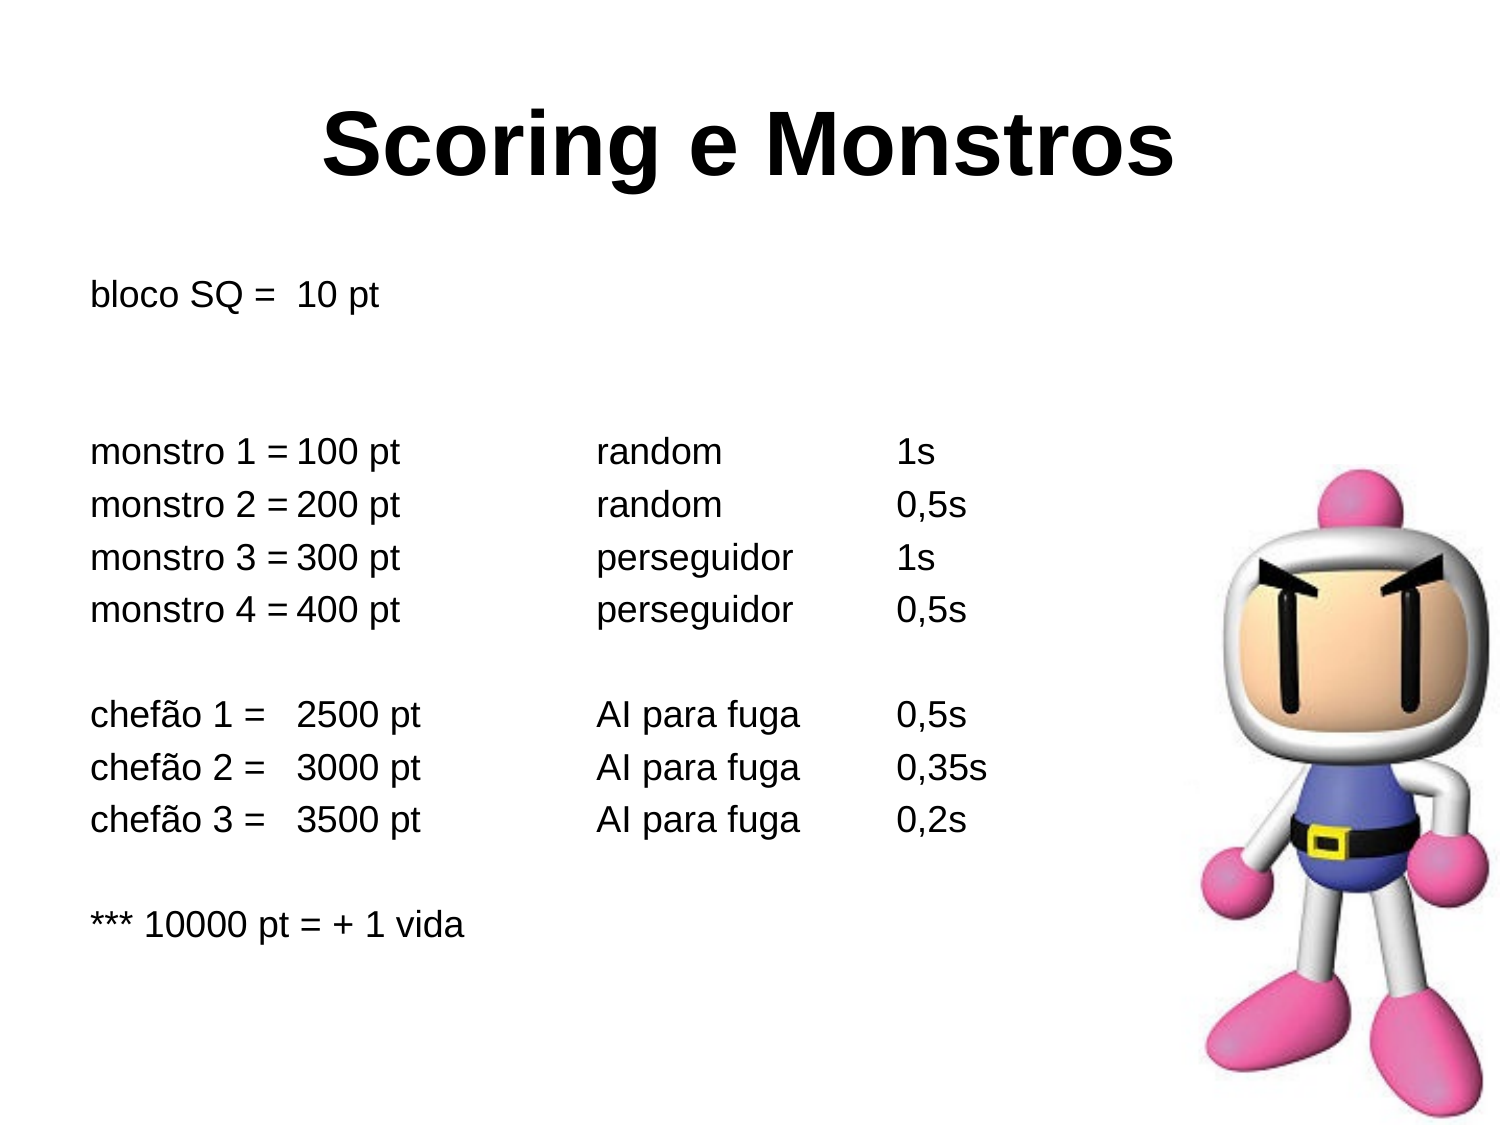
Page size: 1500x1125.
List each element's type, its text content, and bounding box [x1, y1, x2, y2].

picture [1149, 464, 1500, 1125]
list bloco SQ = 10 pt monstro 1 = 100 pt random 1s monstro 2 = 200 pt random 0,5s monstro 3 = 300 pt perseguidor 1s monstro 4 = 400 pt perseguidor 0,5s chefão 1 = 2500 pt AI para fuga 0,5s chefão 2 = 3000 pt AI para fuga 0,35s chefão 3 = 3500 pt AI para fuga 0,2s *** 10000 pt = + 1 vida [75, 262, 1425, 1005]
title Scoring e Monstros [75, 45, 1425, 233]
